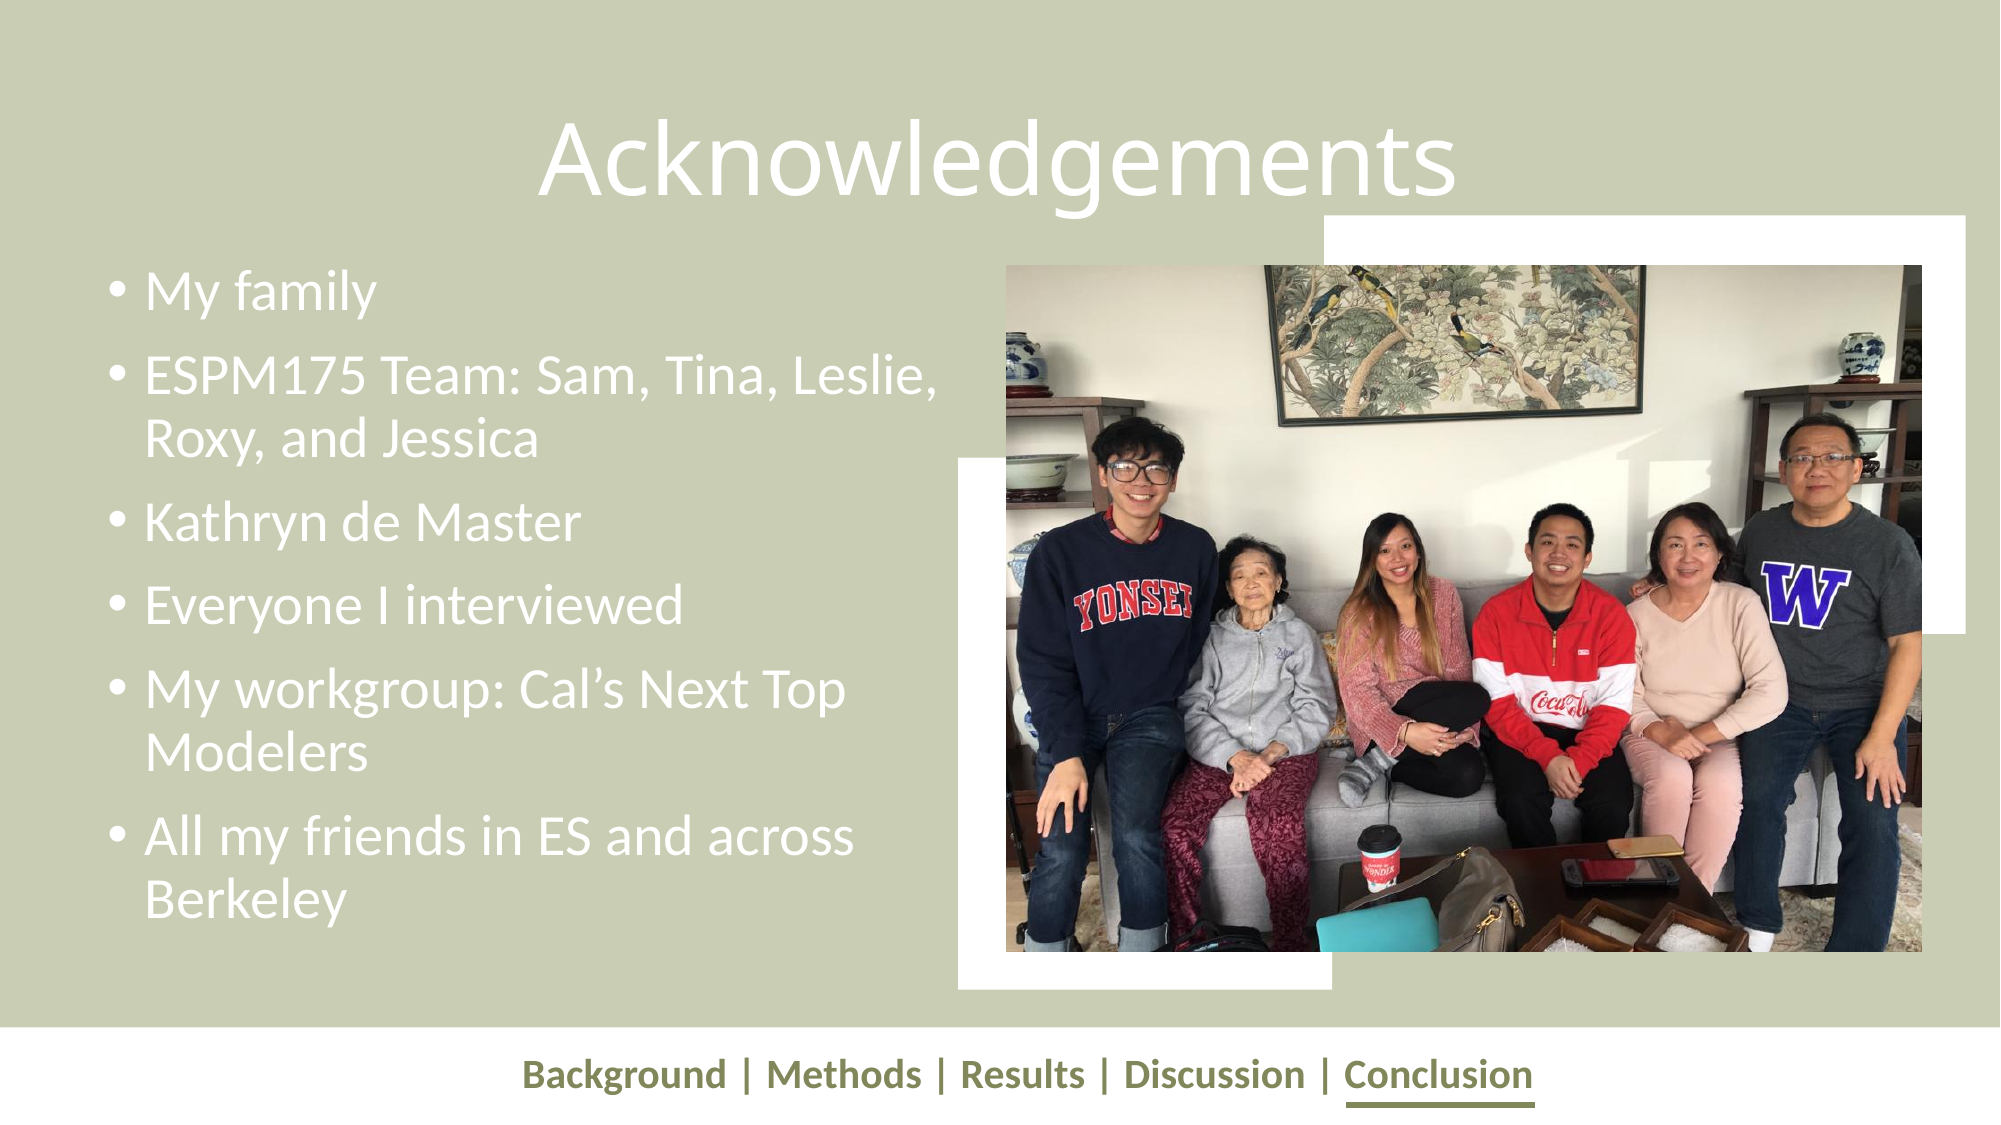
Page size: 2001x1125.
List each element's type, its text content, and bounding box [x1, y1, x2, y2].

text_box [1323, 214, 1967, 635]
text_box [0, 1026, 2000, 1125]
text_box Background | Methods | Results | Discussion | Conclusion [193, 1039, 1863, 1105]
text_box My family ESPM175 Team: Sam, Tina, Leslie, Roxy, and Jessica Kathryn de Master Everyone I interviewed My workgroup: Cal’s Next Top Modelers All my friends in ES and across Berkeley [92, 252, 1000, 1026]
text_box Acknowledgements [258, 72, 1742, 253]
text_box [1000, 456, 1333, 991]
picture [1006, 265, 1922, 952]
